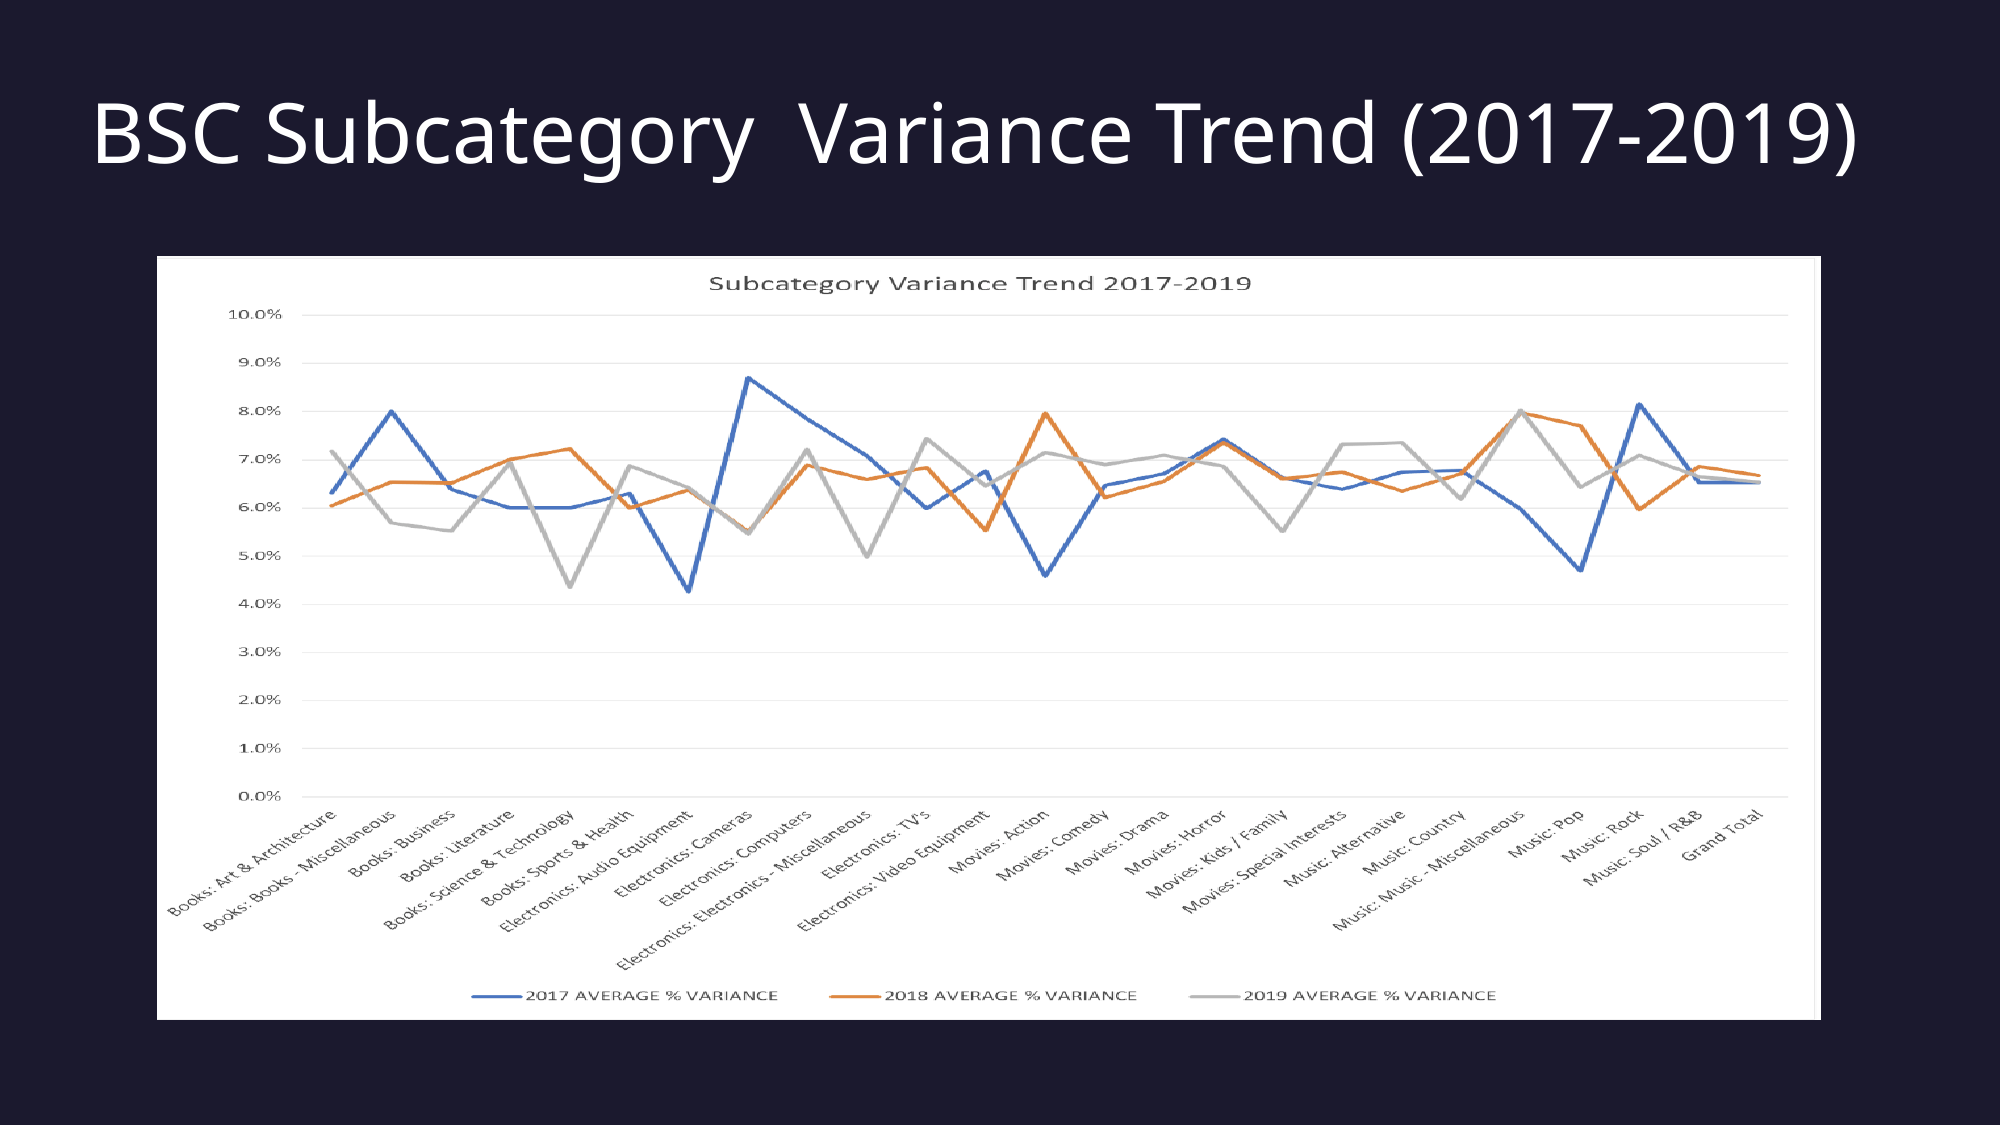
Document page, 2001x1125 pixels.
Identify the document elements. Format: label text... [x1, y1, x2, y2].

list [157, 256, 1821, 1020]
title BSC Subcategory Variance Trend (2017-2019) [90, 92, 1910, 287]
